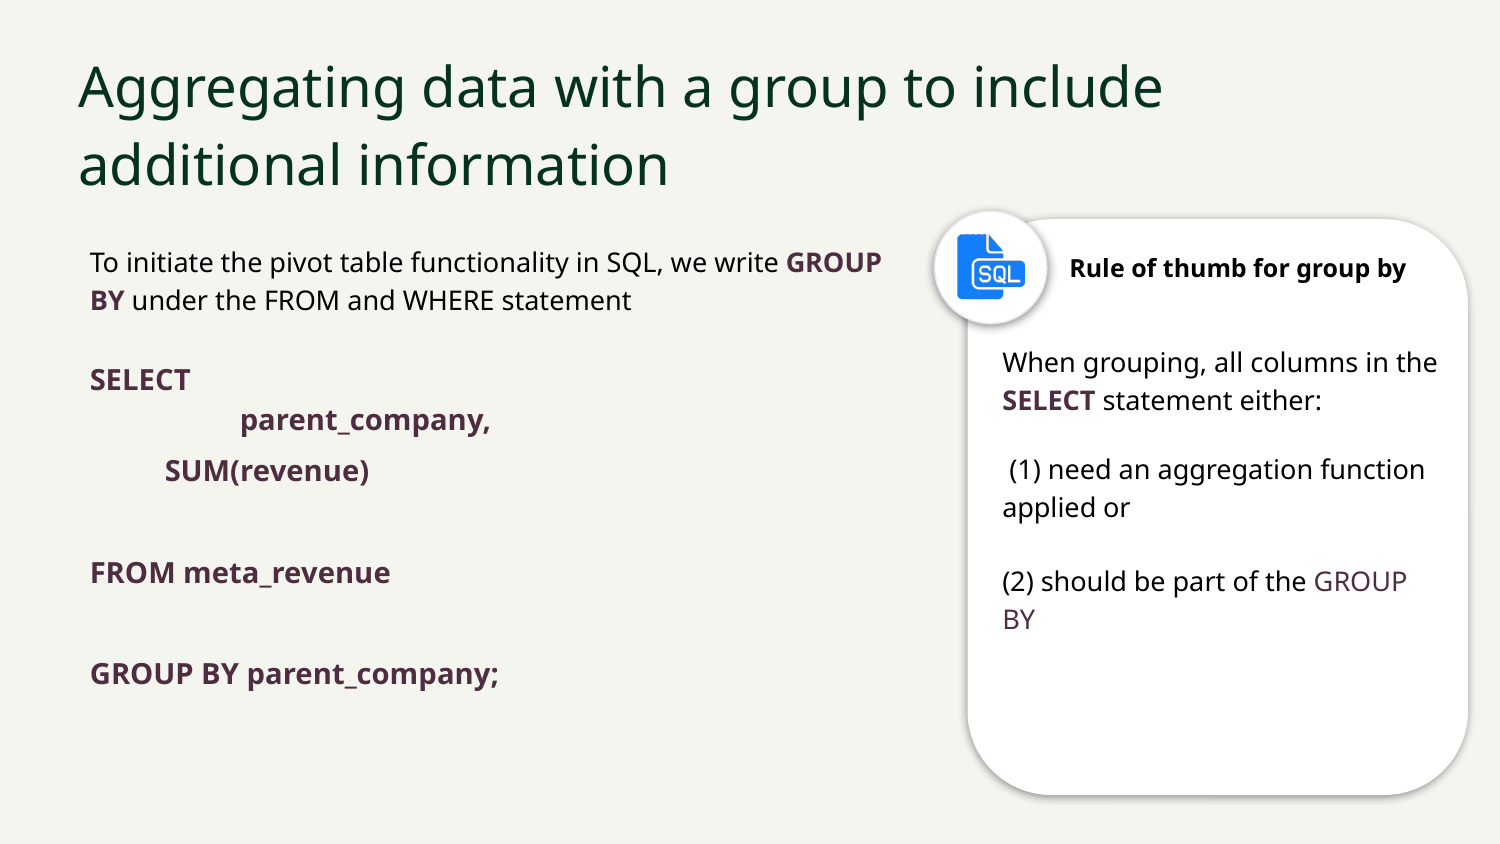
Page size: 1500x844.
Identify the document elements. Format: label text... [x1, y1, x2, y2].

text_box [968, 239, 1468, 795]
text_box When grouping, all columns in the SELECT statement either: (1) need an aggregation function applied or (2) should be part of the GROUP BY [987, 325, 1455, 687]
text_box Rule of thumb for group by [1038, 237, 1438, 298]
text_box To initiate the pivot table functionality in SQL, we write GROUP BY under the FROM and WHERE statement SELECT parent_company, SUM(revenue) FROM meta_revenue GROUP BY parent_company; [89, 240, 909, 725]
picture [955, 233, 1027, 302]
text_box [934, 211, 1038, 324]
text_box [1033, 219, 1435, 237]
text_box Aggregating data with a group to include additional information [78, 40, 1315, 114]
